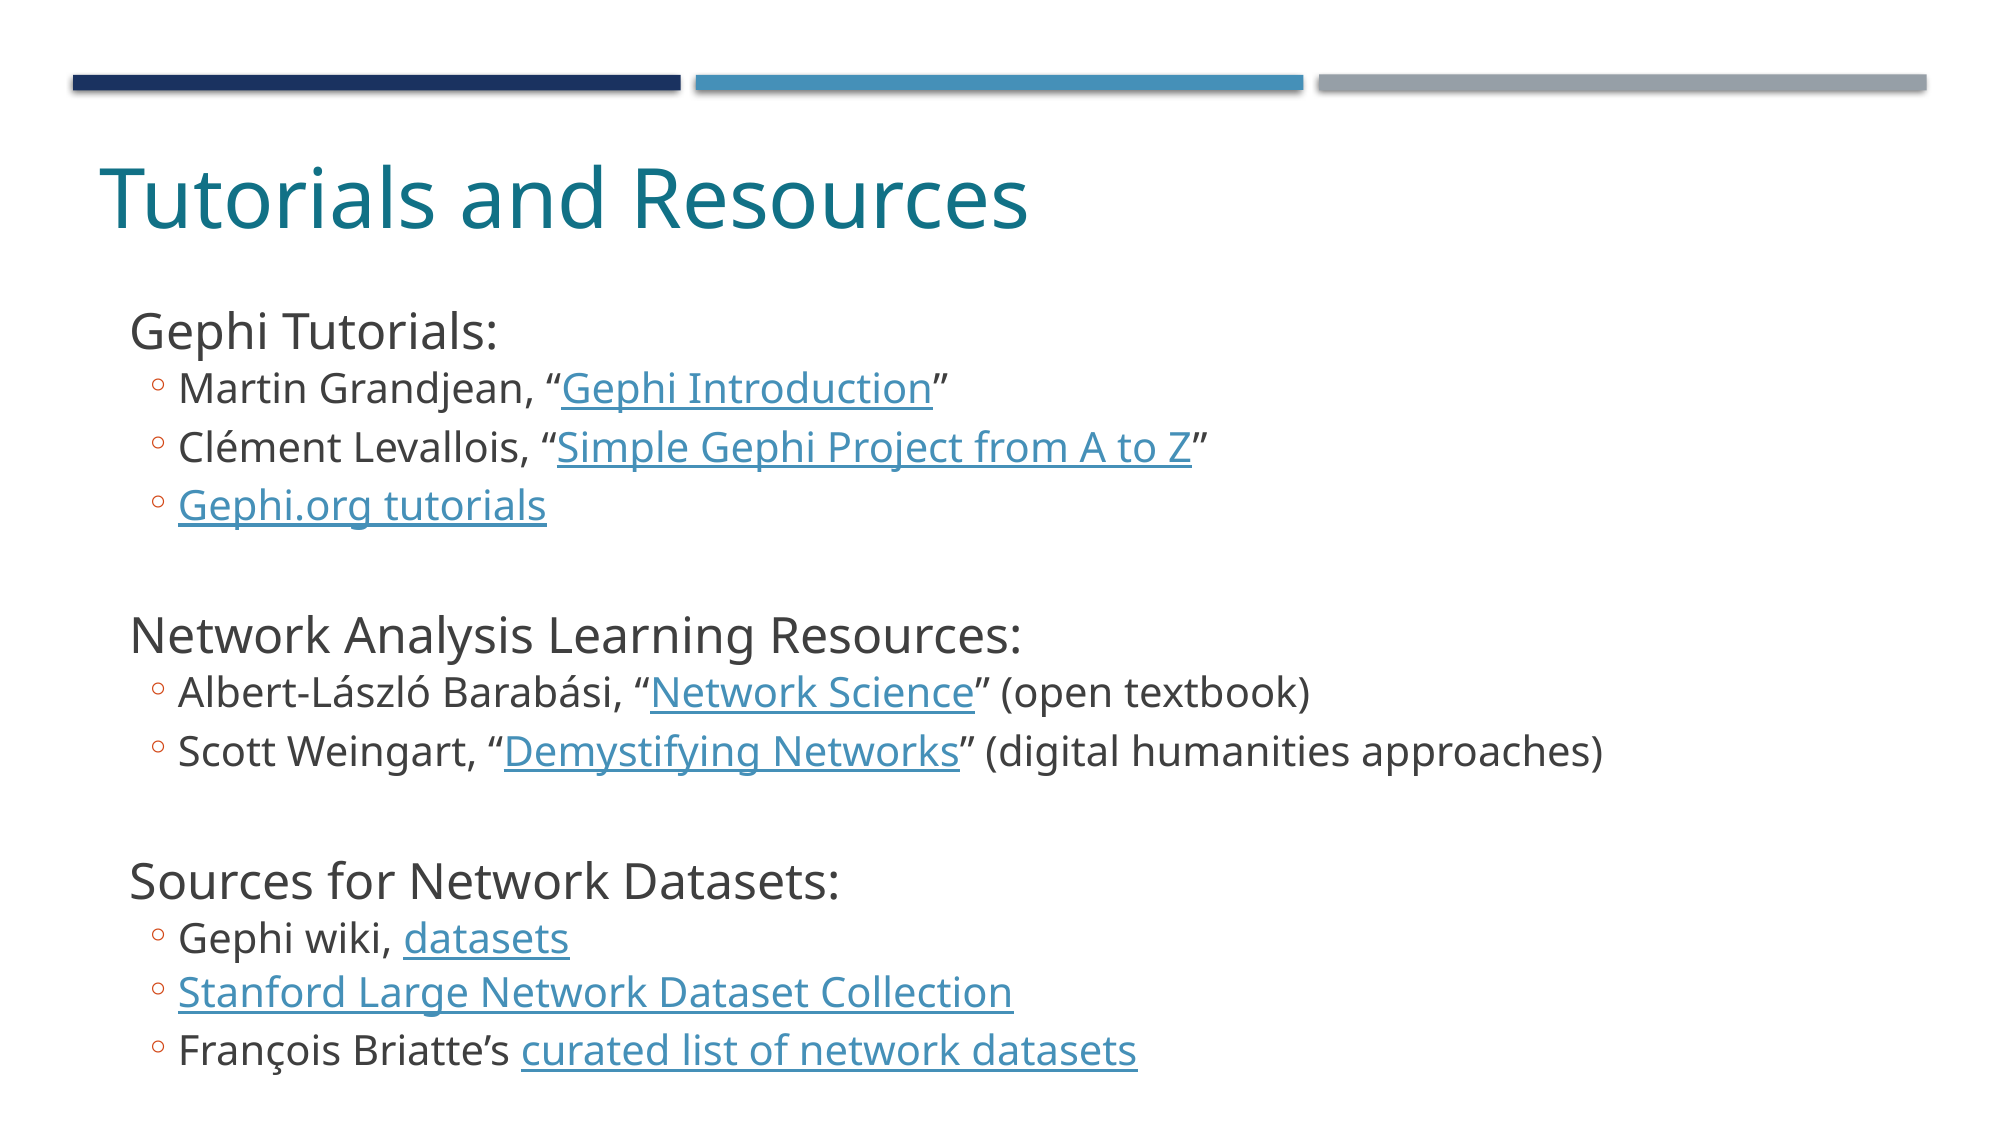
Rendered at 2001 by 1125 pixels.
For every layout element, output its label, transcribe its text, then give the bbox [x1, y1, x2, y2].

text_box Gephi Tutorials: Martin Grandjean, “Gephi Introduction” Clément Levallois, “Simple Gephi Project from A to Z” Gephi.org tutorials Network Analysis Learning Resources: Albert-László Barabási, “Network Science” (open textbook) Scott Weingart, “Demystifying Networks” (digital humanities approaches) Sources for Network Datasets: Gephi wiki, datasets Stanford Large Network Dataset Collection François Briatte’s curated list of network datasets [99, 296, 1968, 1047]
text_box Tutorials and Resources [99, 144, 1588, 236]
